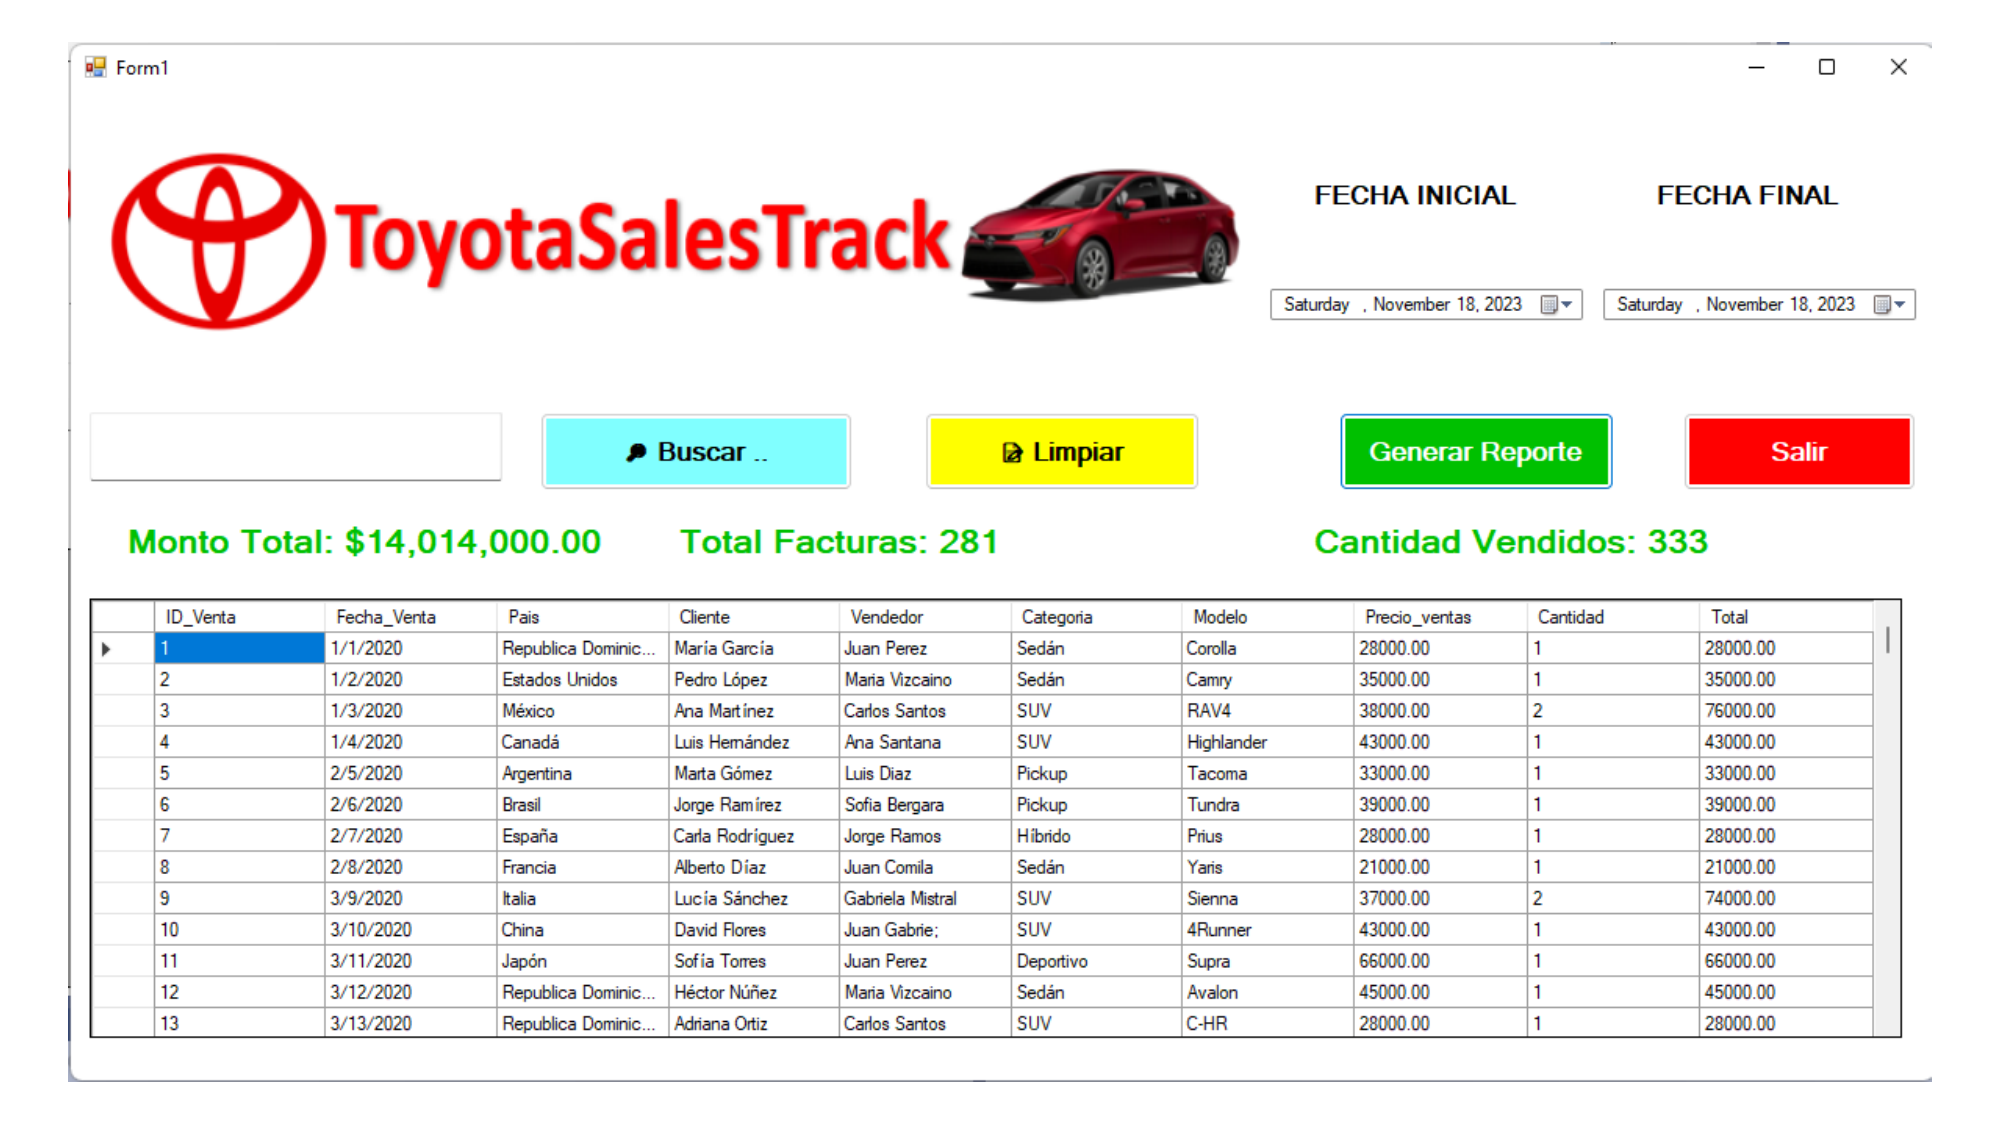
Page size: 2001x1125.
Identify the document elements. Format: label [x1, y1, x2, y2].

picture [68, 42, 1932, 1083]
